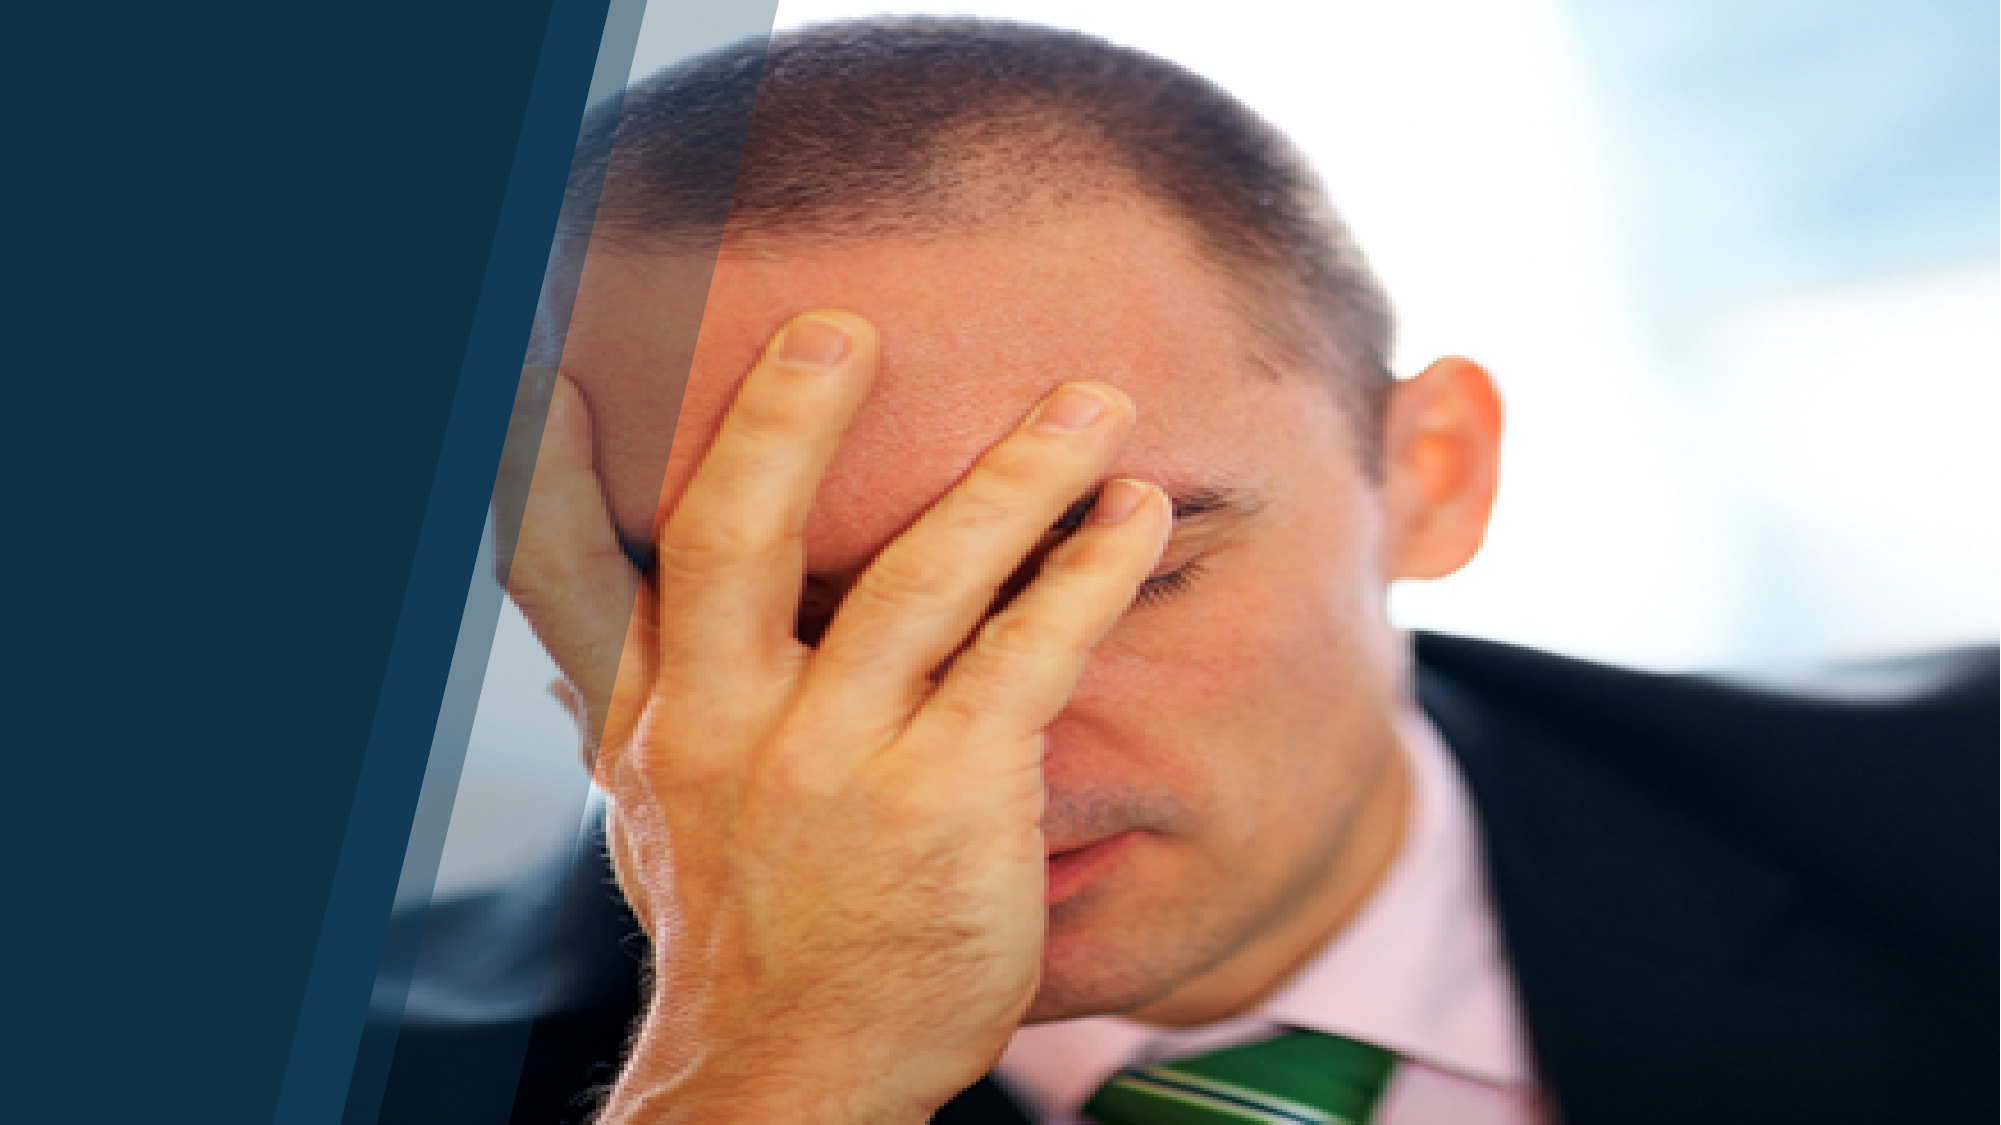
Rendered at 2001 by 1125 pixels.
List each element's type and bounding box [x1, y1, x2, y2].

picture [780, 0, 2000, 1125]
text_box [0, 0, 780, 1125]
